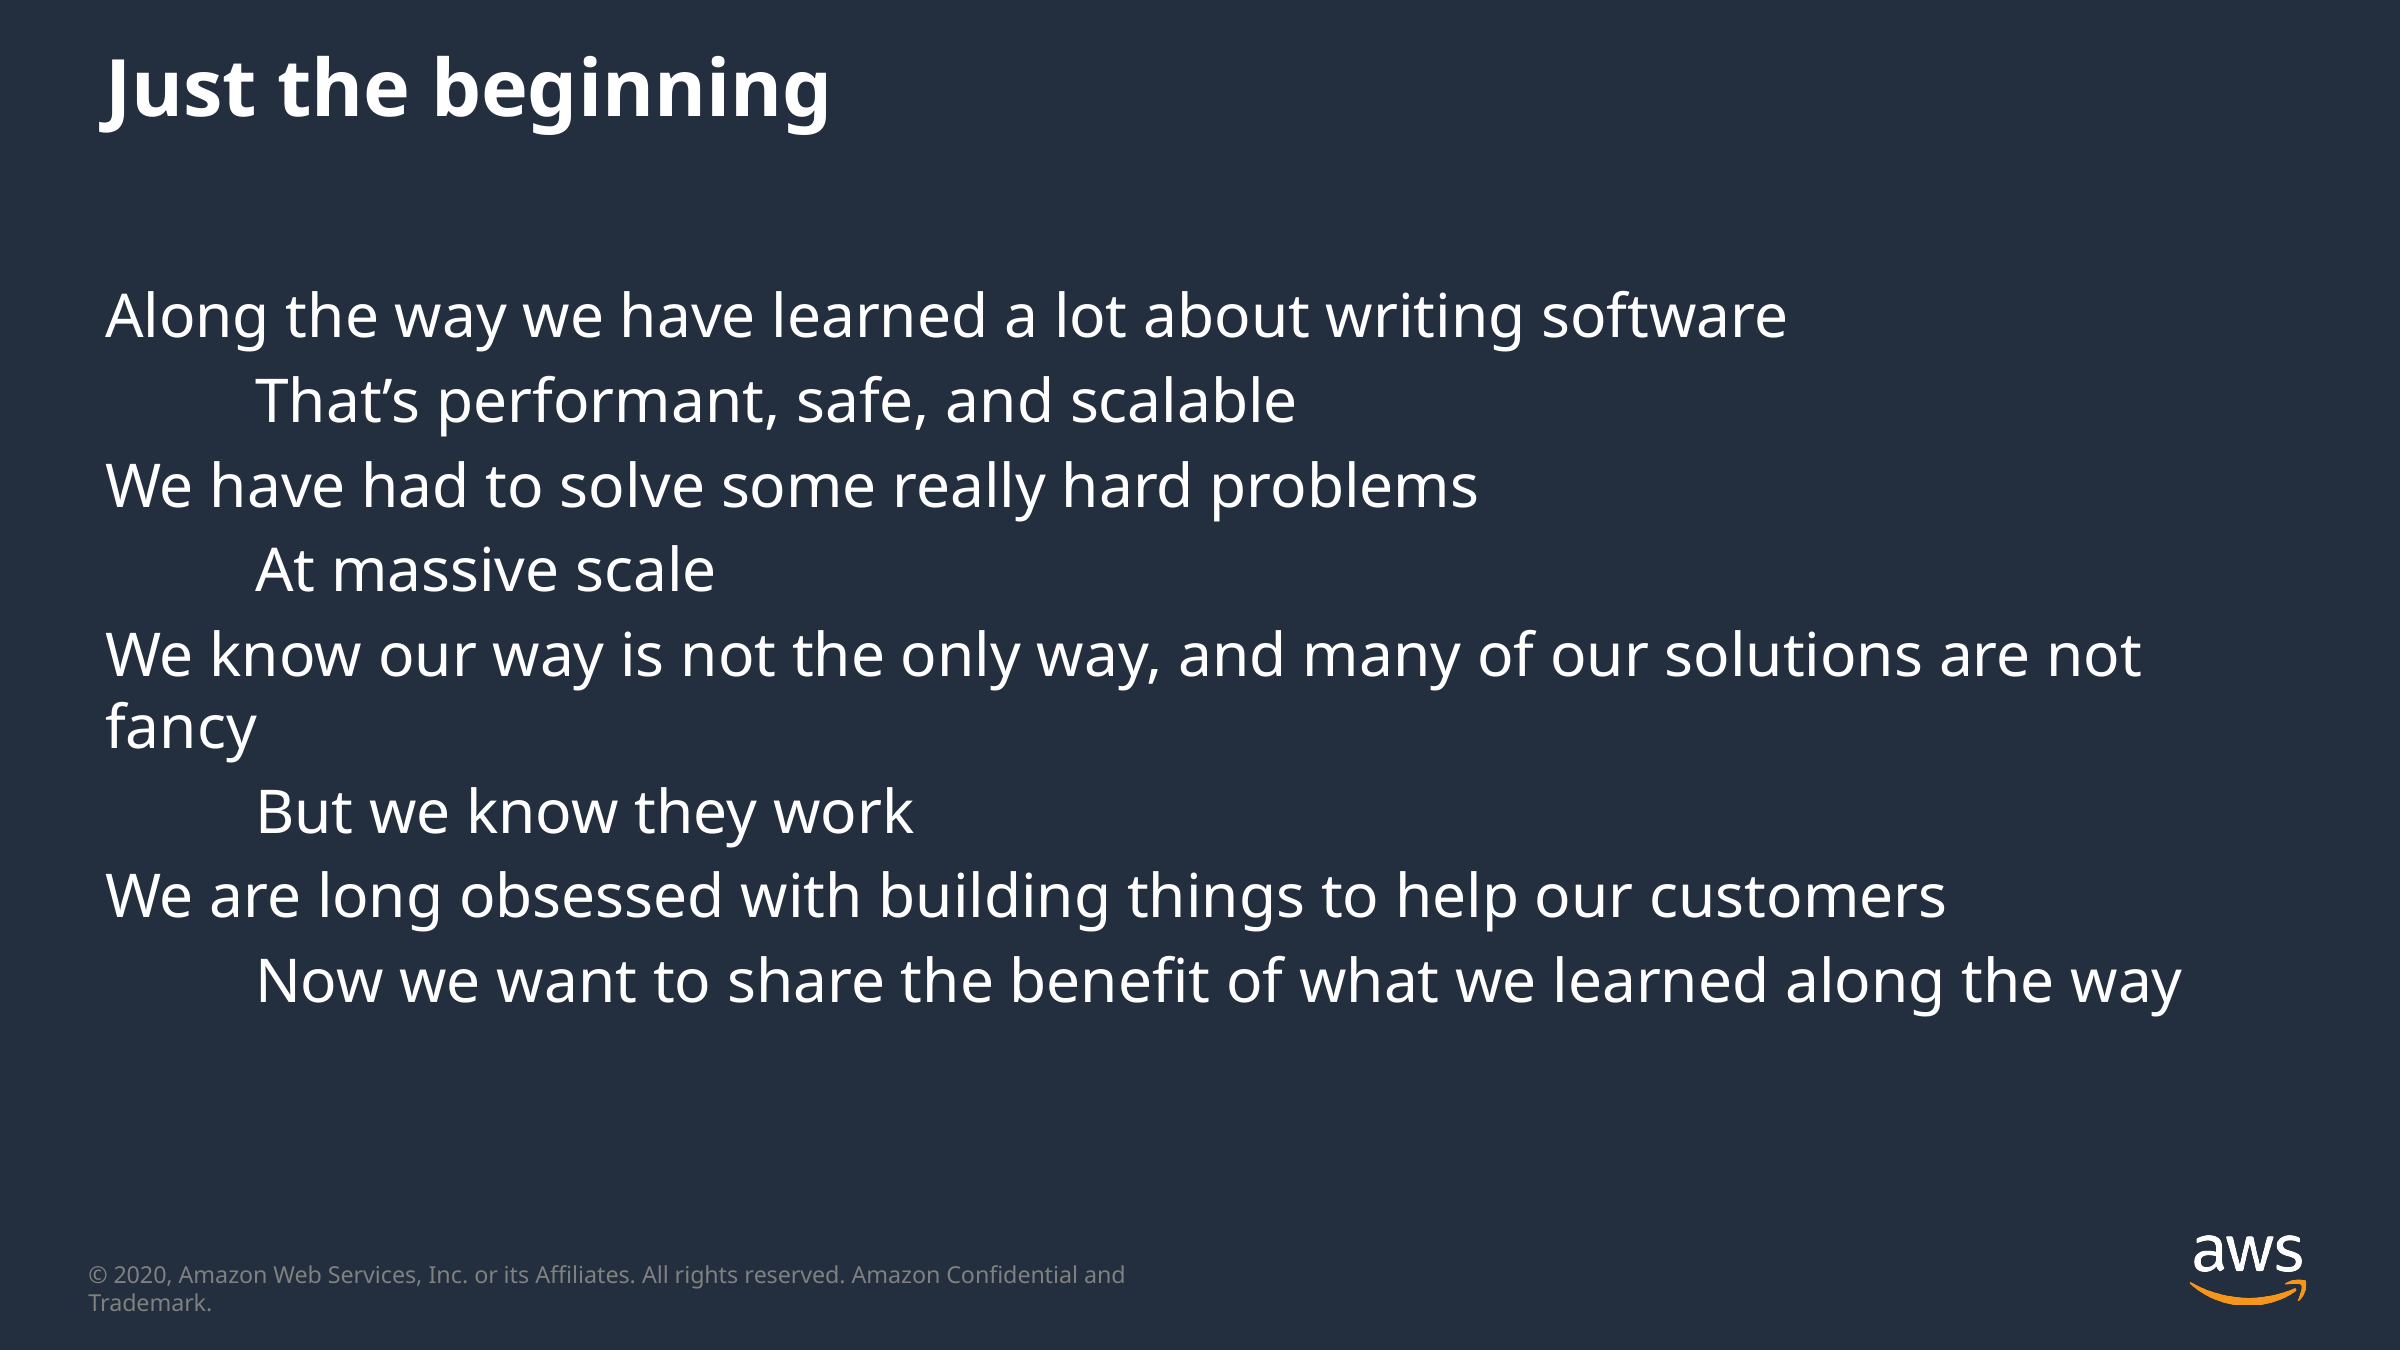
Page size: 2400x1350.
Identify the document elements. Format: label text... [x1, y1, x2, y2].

title Just the beginning [90, 30, 2307, 194]
list Along the way we have learned a lot about writing software That’s performant, safe, and scalable We have had to solve some really hard problems At massive scale We know our way is not the only way, and many of our solutions are not fancy But we know they work We are long obsessed with building things to help our customers Now we want to share the benefit of what we learned along the way [90, 270, 2307, 1039]
